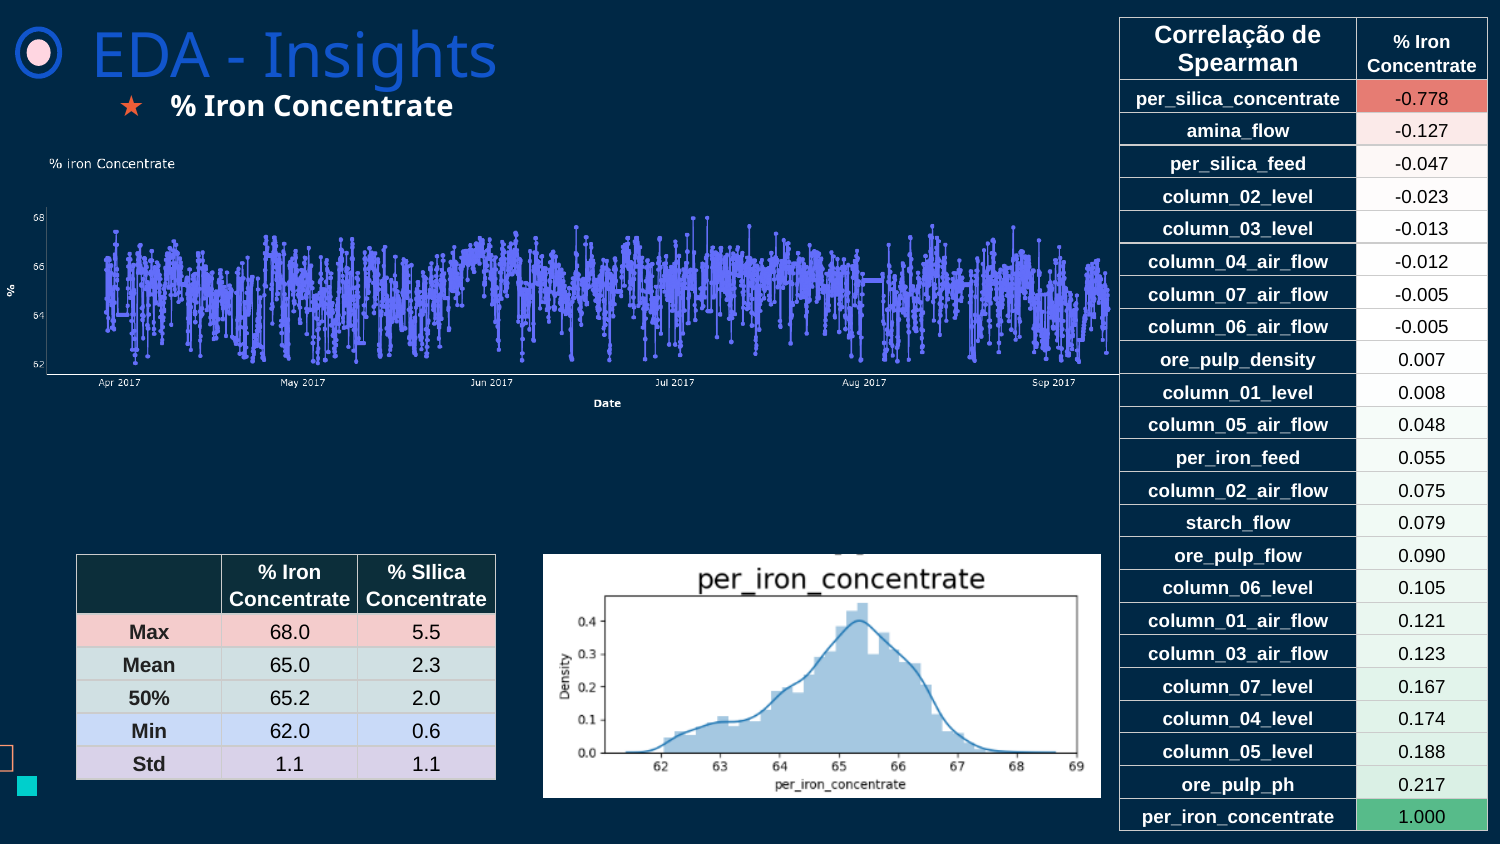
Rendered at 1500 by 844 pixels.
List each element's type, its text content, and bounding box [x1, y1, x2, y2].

table_cell -0.005 [1357, 276, 1487, 308]
table_cell Min [77, 714, 221, 745]
table_cell 68.0 [222, 615, 357, 646]
table_cell column_05_level [1120, 733, 1356, 765]
table_cell 0.123 [1357, 635, 1487, 667]
table_cell 0.008 [1357, 374, 1487, 406]
table_cell 0.174 [1357, 701, 1487, 732]
list % Iron Concentrate [80, 72, 941, 141]
picture [543, 554, 1101, 798]
table_cell 65.0 [222, 648, 357, 679]
table_cell ore_pulp_ph [1120, 766, 1356, 798]
table_header % SIlica Concentrate [358, 555, 495, 613]
table_cell 5.5 [358, 615, 495, 646]
table_cell -0.023 [1357, 178, 1487, 210]
table_cell column_05_air_flow [1120, 407, 1356, 438]
table_cell 0.188 [1357, 733, 1487, 765]
table_cell -0.012 [1357, 244, 1487, 275]
table_cell 1.000 [1357, 799, 1487, 830]
table_cell 0.075 [1357, 472, 1487, 504]
table_cell 62.0 [222, 714, 357, 745]
table_cell -0.778 [1357, 80, 1487, 112]
table_cell column_01_level [1124, 374, 1356, 406]
table_cell ore_pulp_density [1124, 341, 1356, 373]
title EDA - Insights [76, 17, 1119, 88]
table_cell per_silica_feed [1123, 146, 1356, 177]
table_cell 0.105 [1357, 570, 1487, 602]
table_header Correlação de Spearman [1120, 18, 1356, 79]
table_cell column_02_level [1124, 178, 1356, 210]
table_cell 0.079 [1357, 505, 1487, 536]
table_cell 2.0 [358, 681, 495, 712]
table_cell -0.005 [1357, 309, 1487, 340]
table_cell per_iron_concentrate [1120, 799, 1356, 830]
table_cell 1.1 [358, 747, 495, 778]
table_cell -0.127 [1357, 113, 1487, 144]
table_cell per_silica_concentrate [1120, 80, 1356, 112]
table_cell column_01_air_flow [1120, 603, 1356, 634]
table_cell 0.167 [1357, 668, 1487, 700]
table_cell column_06_level [1120, 570, 1356, 602]
table_cell column_02_air_flow [1120, 472, 1356, 504]
table_cell 0.6 [358, 714, 495, 745]
table_cell 2.3 [358, 648, 495, 679]
table_cell 0.121 [1357, 603, 1487, 634]
table_cell 0.217 [1357, 766, 1487, 798]
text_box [14, 26, 63, 79]
table_cell starch_flow [1120, 505, 1356, 536]
table_cell per_iron_feed [1120, 439, 1356, 471]
table_cell column_07_level [1120, 668, 1356, 700]
table_cell -0.013 [1357, 211, 1487, 242]
table_cell 0.055 [1357, 439, 1487, 471]
table_header % Iron Concentrate [1357, 18, 1487, 79]
table_cell 0.007 [1357, 341, 1487, 373]
table_cell column_04_level [1120, 701, 1356, 732]
table_cell Mean [77, 648, 221, 679]
table_cell 65.2 [222, 681, 357, 712]
table_cell column_07_air_flow [1124, 276, 1356, 308]
table_header % Iron Concentrate [222, 555, 357, 613]
table_cell column_06_air_flow [1124, 309, 1356, 340]
table_cell Std [77, 747, 221, 778]
table_cell Max [77, 615, 221, 646]
picture [0, 142, 1120, 414]
table_cell column_03_air_flow [1120, 635, 1356, 667]
table_cell 0.090 [1357, 537, 1487, 569]
table_cell 1.1 [222, 747, 357, 778]
table_cell -0.047 [1357, 146, 1487, 177]
table_cell amina_flow [1120, 113, 1356, 144]
table_cell ore_pulp_flow [1120, 537, 1356, 569]
table_cell column_03_level [1124, 211, 1356, 242]
table_cell 50% [77, 681, 221, 712]
table_cell column_04_air_flow [1124, 244, 1356, 275]
table_cell 0.048 [1357, 407, 1487, 438]
table_header [77, 555, 221, 613]
